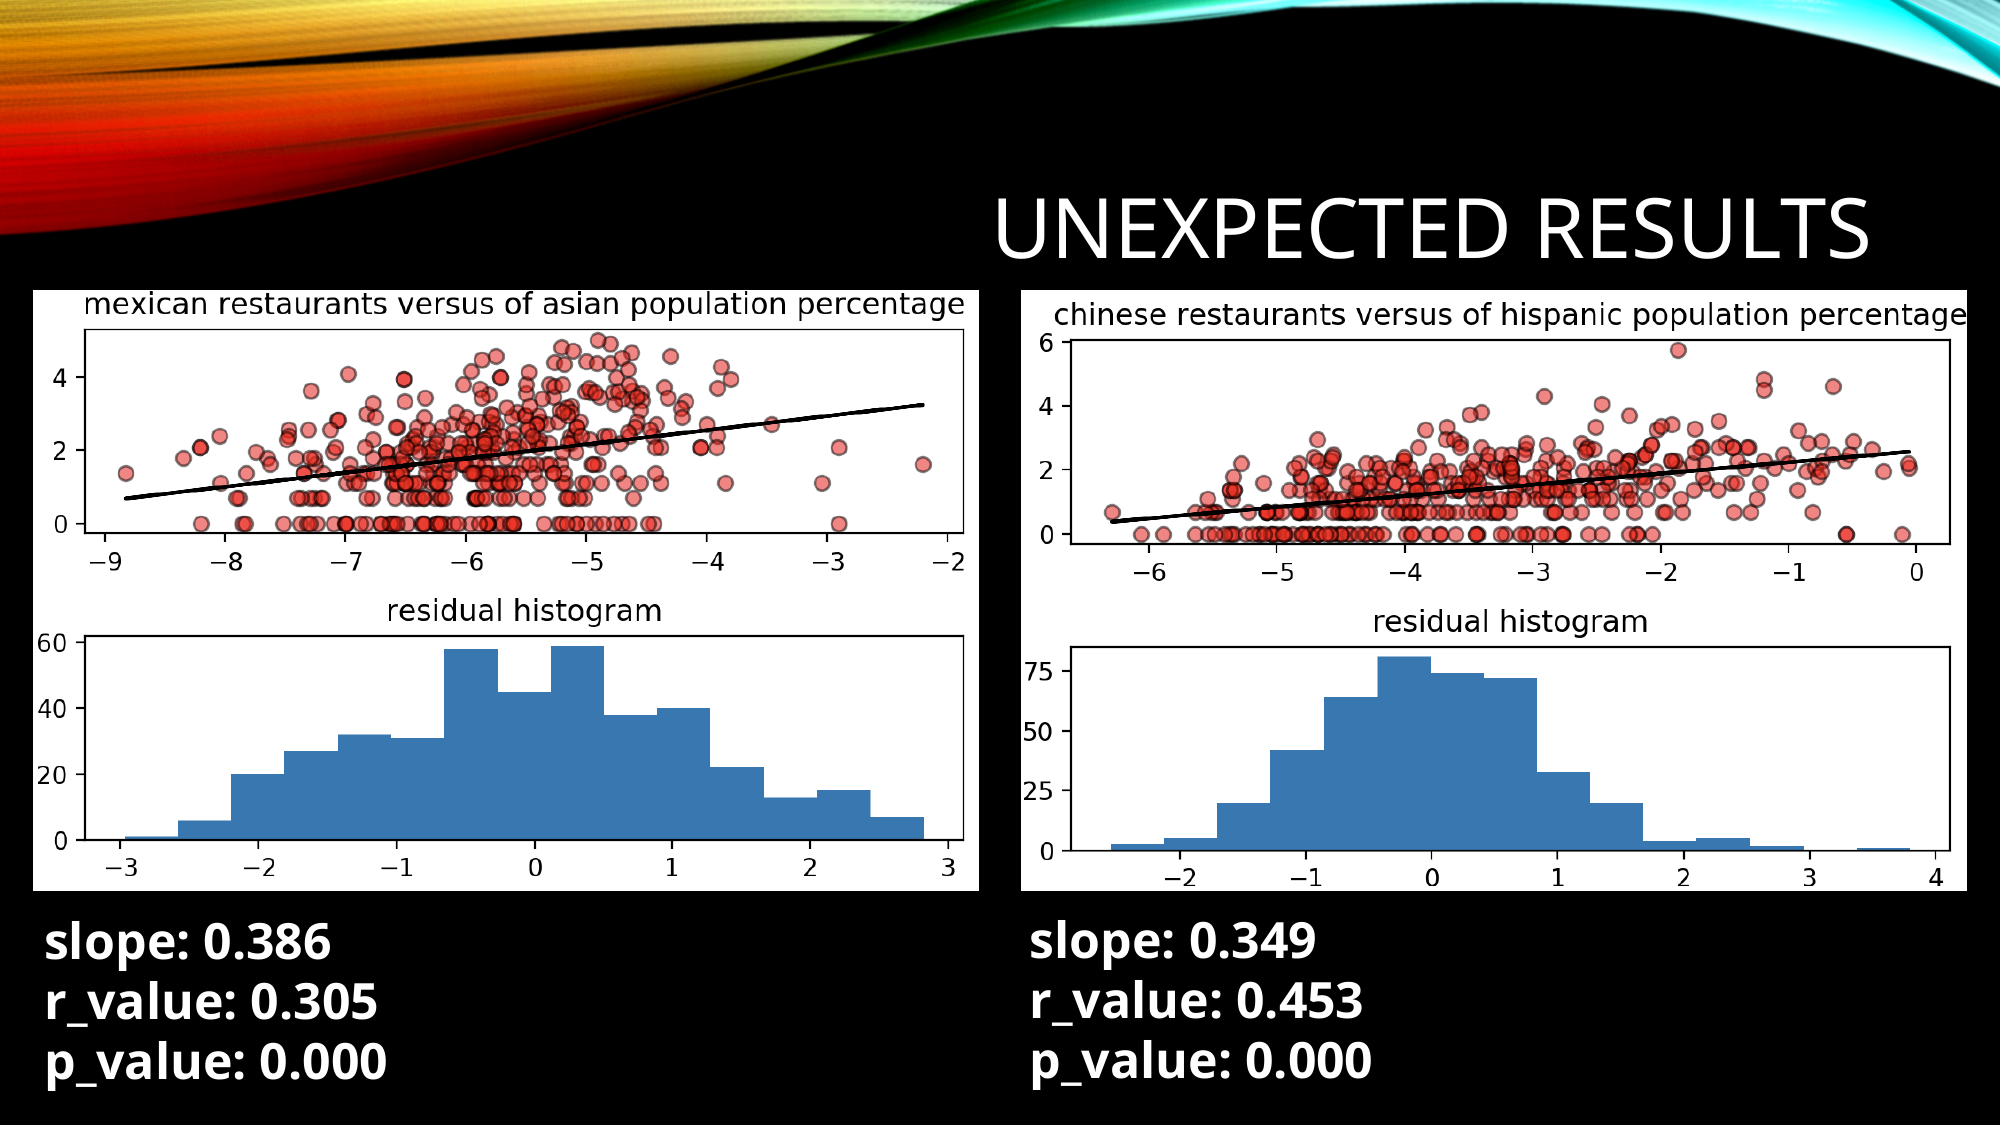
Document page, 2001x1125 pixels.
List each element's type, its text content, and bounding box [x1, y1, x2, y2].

picture [1021, 290, 1968, 892]
text_box slope: 0.349 r_value: 0.453 p_value: 0.000 [1014, 901, 1389, 1096]
picture [0, 0, 2000, 237]
title Unexpected results [474, 125, 1888, 338]
text_box slope: 0.386 r_value: 0.305 p_value: 0.000 [29, 902, 404, 1098]
picture [32, 290, 979, 892]
